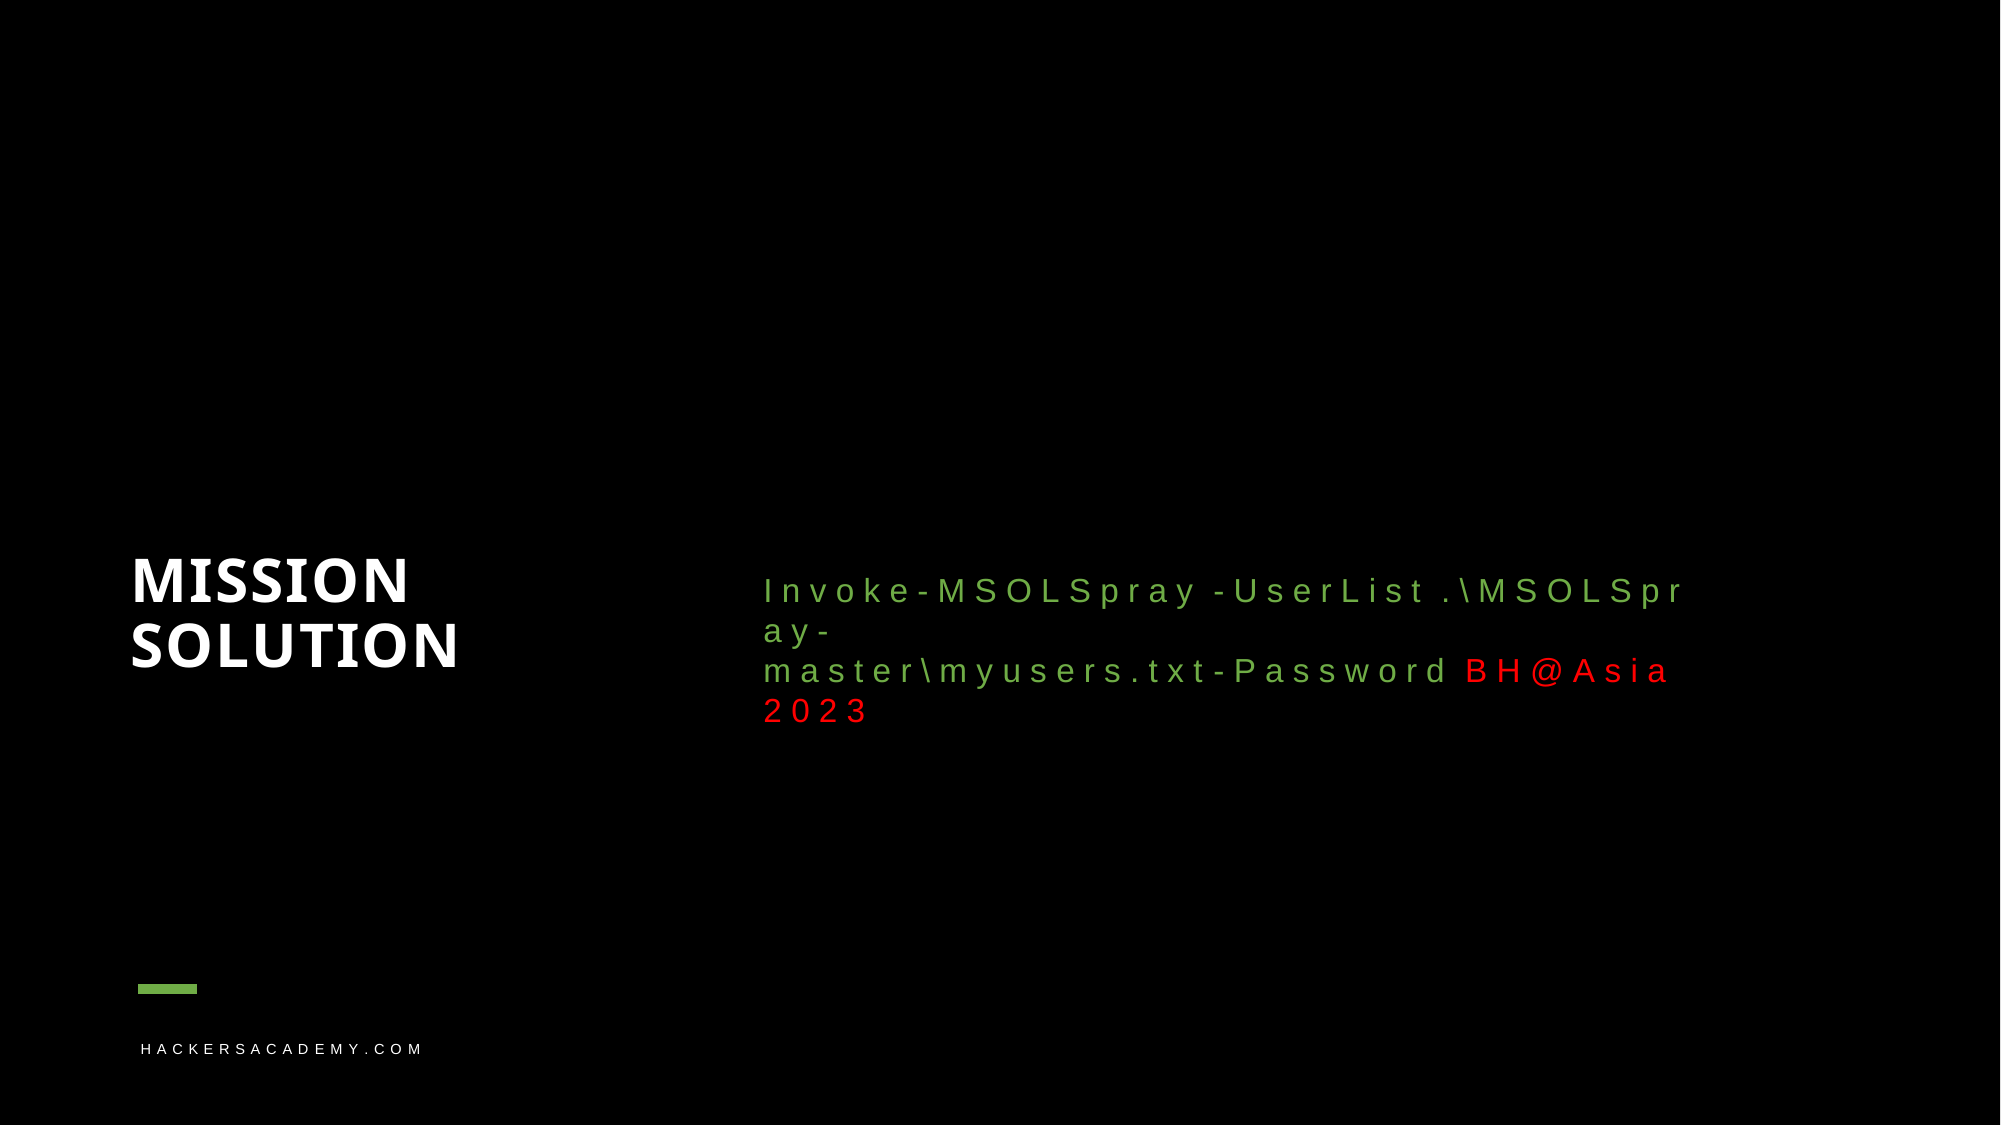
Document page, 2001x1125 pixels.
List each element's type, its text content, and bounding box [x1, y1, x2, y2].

text_box MISSION SOLUTION [128, 538, 505, 680]
footer H A C K E R S A C A D E M Y . C O M [138, 1039, 426, 1125]
text_box I n v o k e - M S O L S p r a y - U s e r L i s t . \ M S O L S p r a y - m a s t e r \ m y u s e r s . t x t - P a s s w o r d B H @ A s i a 2 0 2 3 [761, 567, 1688, 729]
